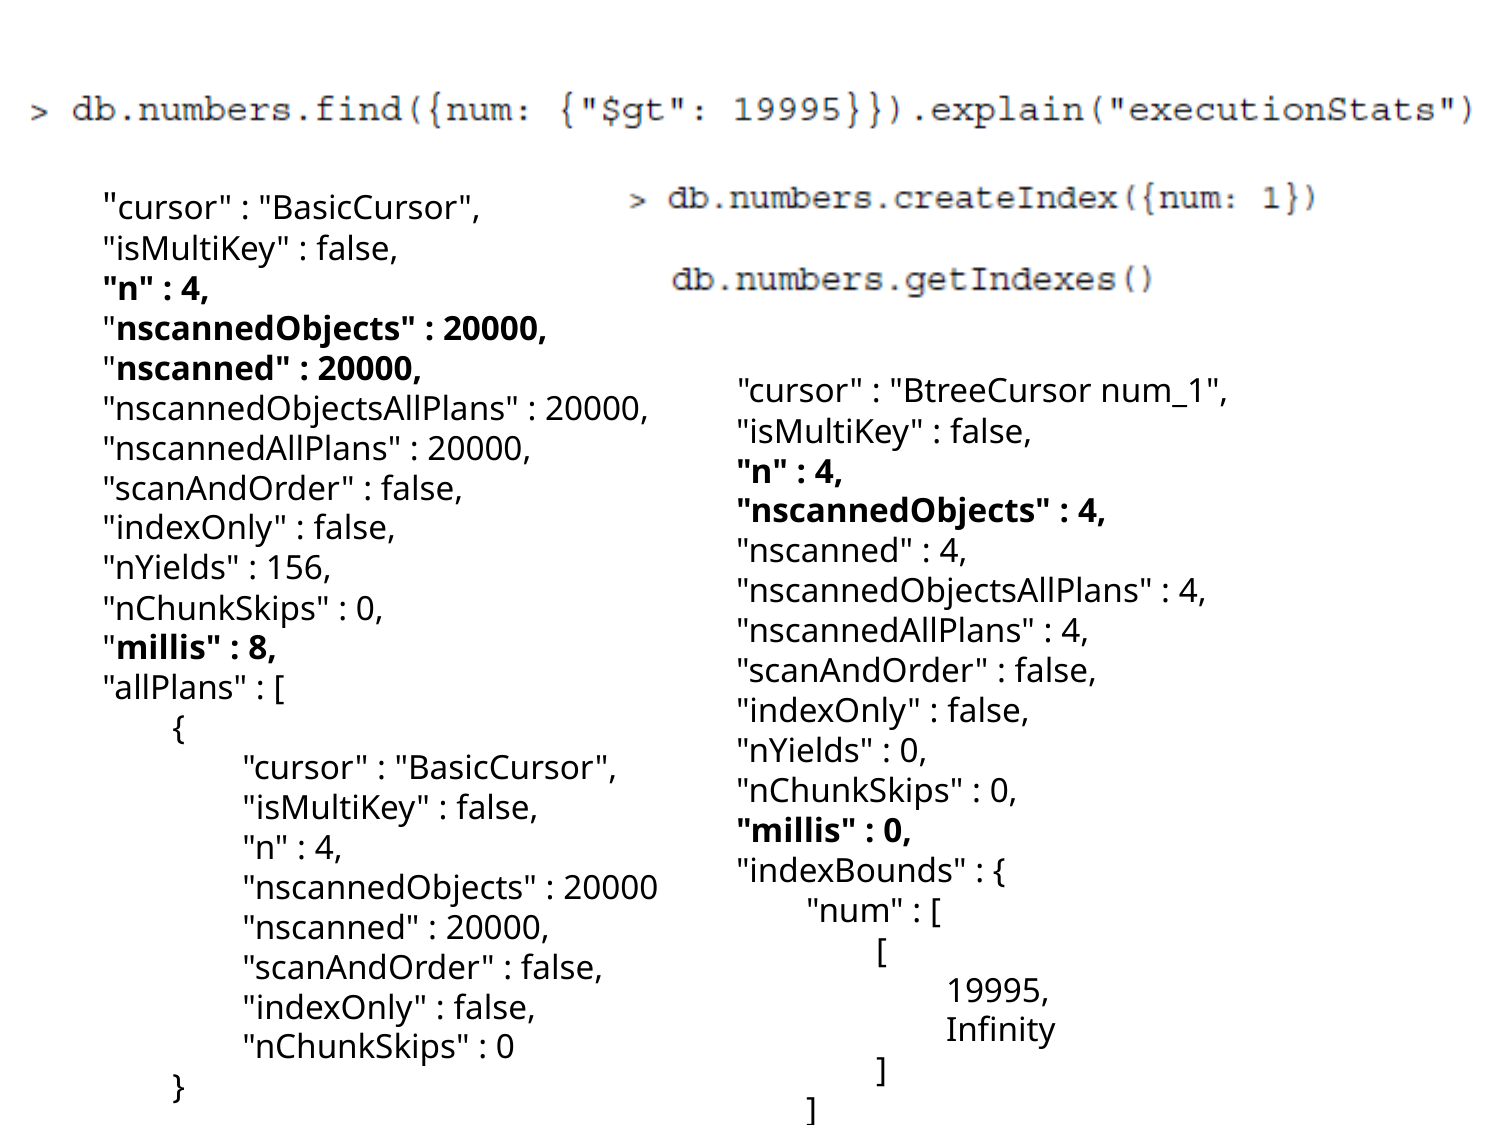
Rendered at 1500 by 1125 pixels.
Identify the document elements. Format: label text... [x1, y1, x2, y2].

picture [662, 249, 1363, 315]
text_box "cursor" : "BtreeCursor num_1", "isMultiKey" : false, "n" : 4, "nscannedObjects" : 4, "nscanned" : 4, "nscannedObjectsAllPlans" : 4, "nscannedAllPlans" : 4, "scanAndOrder" : false, "indexOnly" : false, "nYields" : 0, "nChunkSkips" : 0, "millis" : 0, "indexBounds" : { "num" : [ [ 19995, Infinity ] ] [712, 312, 1413, 1125]
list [0, 62, 1481, 163]
text_box "cursor" : "BasicCursor", "isMultiKey" : false, "n" : 4, "nscannedObjects" : 20000, "nscanned" : 20000, "nscannedObjectsAllPlans" : 20000, "nscannedAllPlans" : 20000, "scanAndOrder" : false, "indexOnly" : false, "nYields" : 156, "nChunkSkips" : 0, "millis" : 8, "allPlans" : [ { "cursor" : "BasicCursor", "isMultiKey" : false, "n" : 4, "nscannedObjects" : 20000 "nscanned" : 20000, "scanAndOrder" : false, "indexOnly" : false, "nChunkSkips" : 0 } [87, 174, 1025, 1113]
picture [612, 162, 1400, 226]
